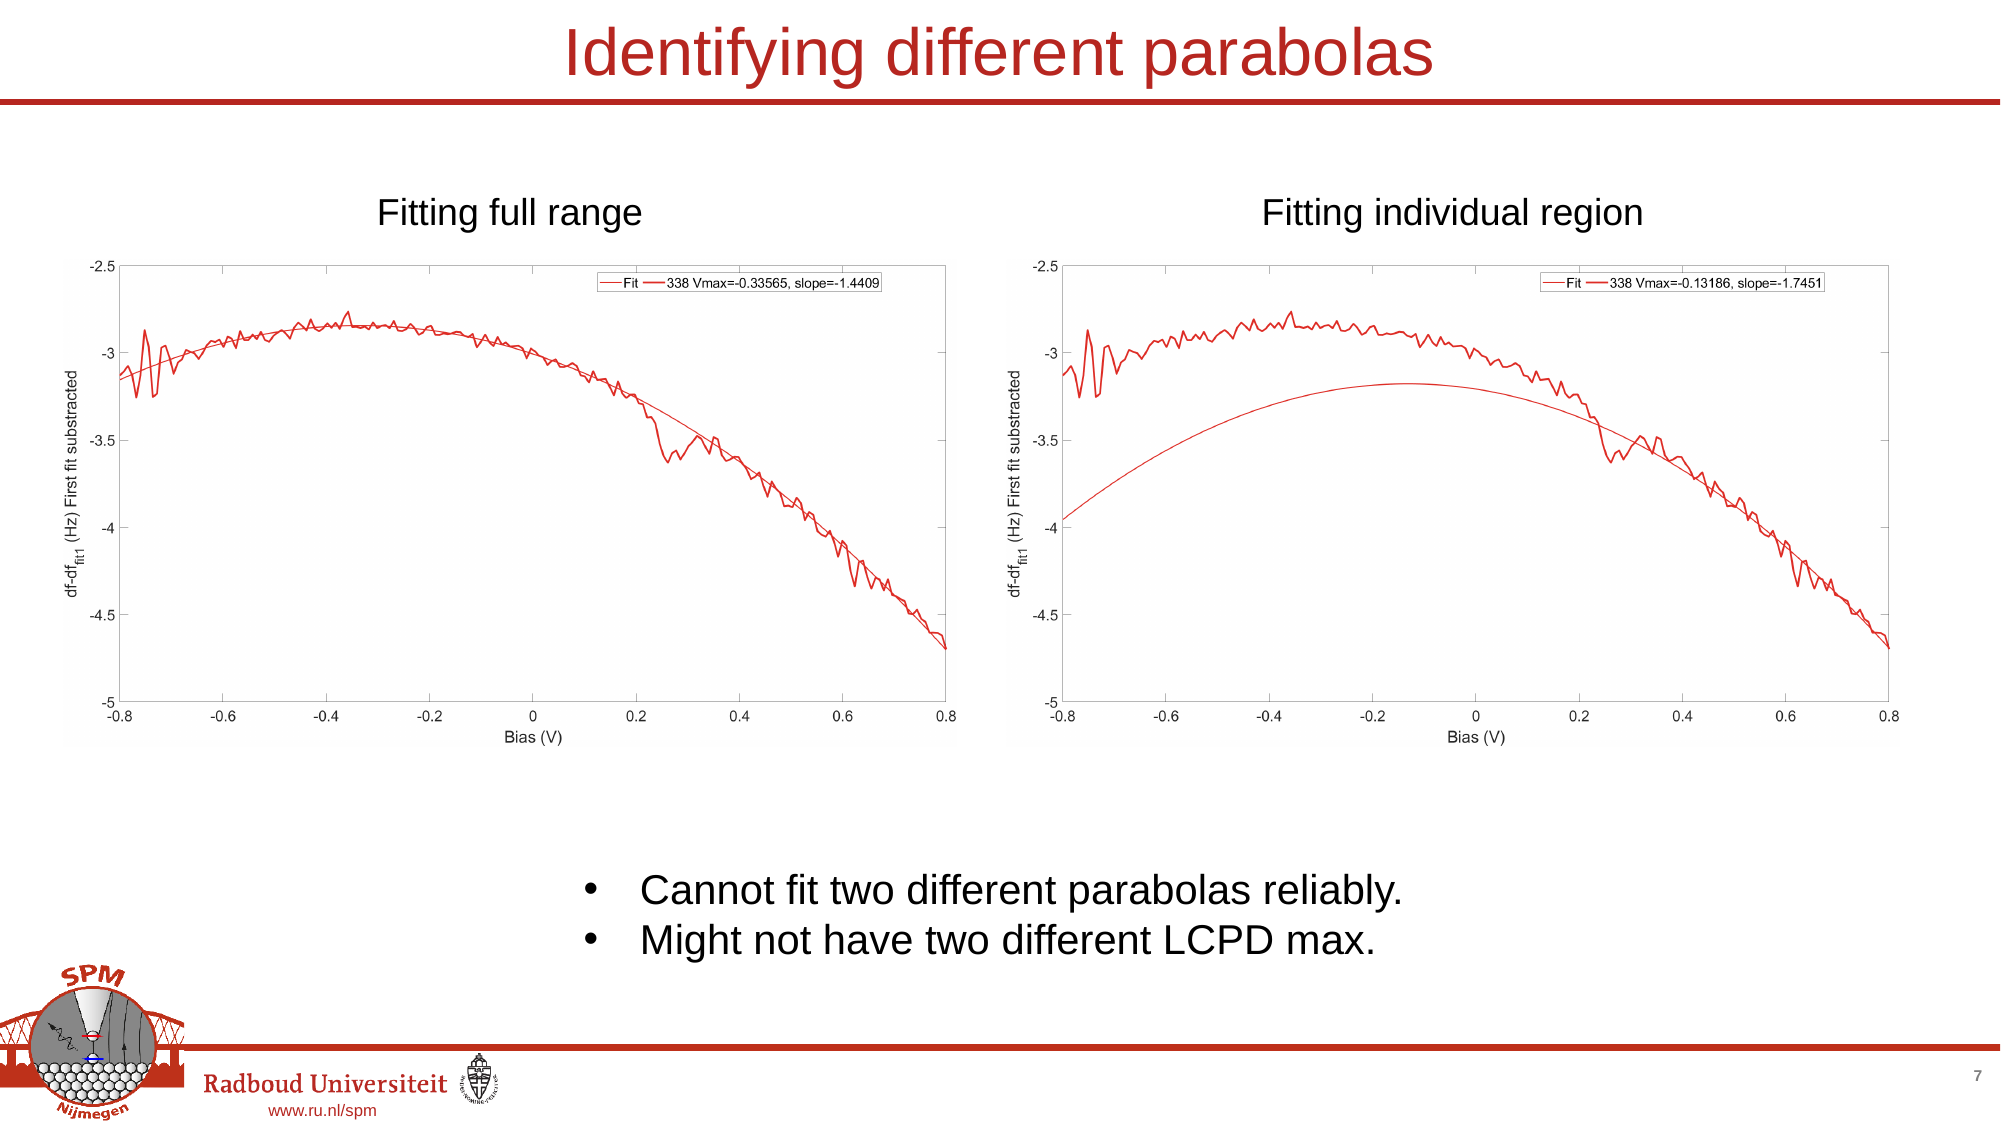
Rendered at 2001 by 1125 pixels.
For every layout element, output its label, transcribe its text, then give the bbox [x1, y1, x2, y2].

text_box Identifying different parabolas [99, 7, 1900, 90]
picture [62, 259, 958, 747]
picture [1005, 259, 1901, 747]
picture [0, 954, 185, 1125]
text_box Fitting individual region [1246, 181, 1659, 241]
slide_number 7 [1771, 1058, 1998, 1125]
text_box Cannot fit two different parabolas reliably. Might not have two different LCPD max. [568, 855, 1419, 971]
picture [204, 1053, 498, 1104]
text_box Fitting full range [362, 181, 658, 241]
